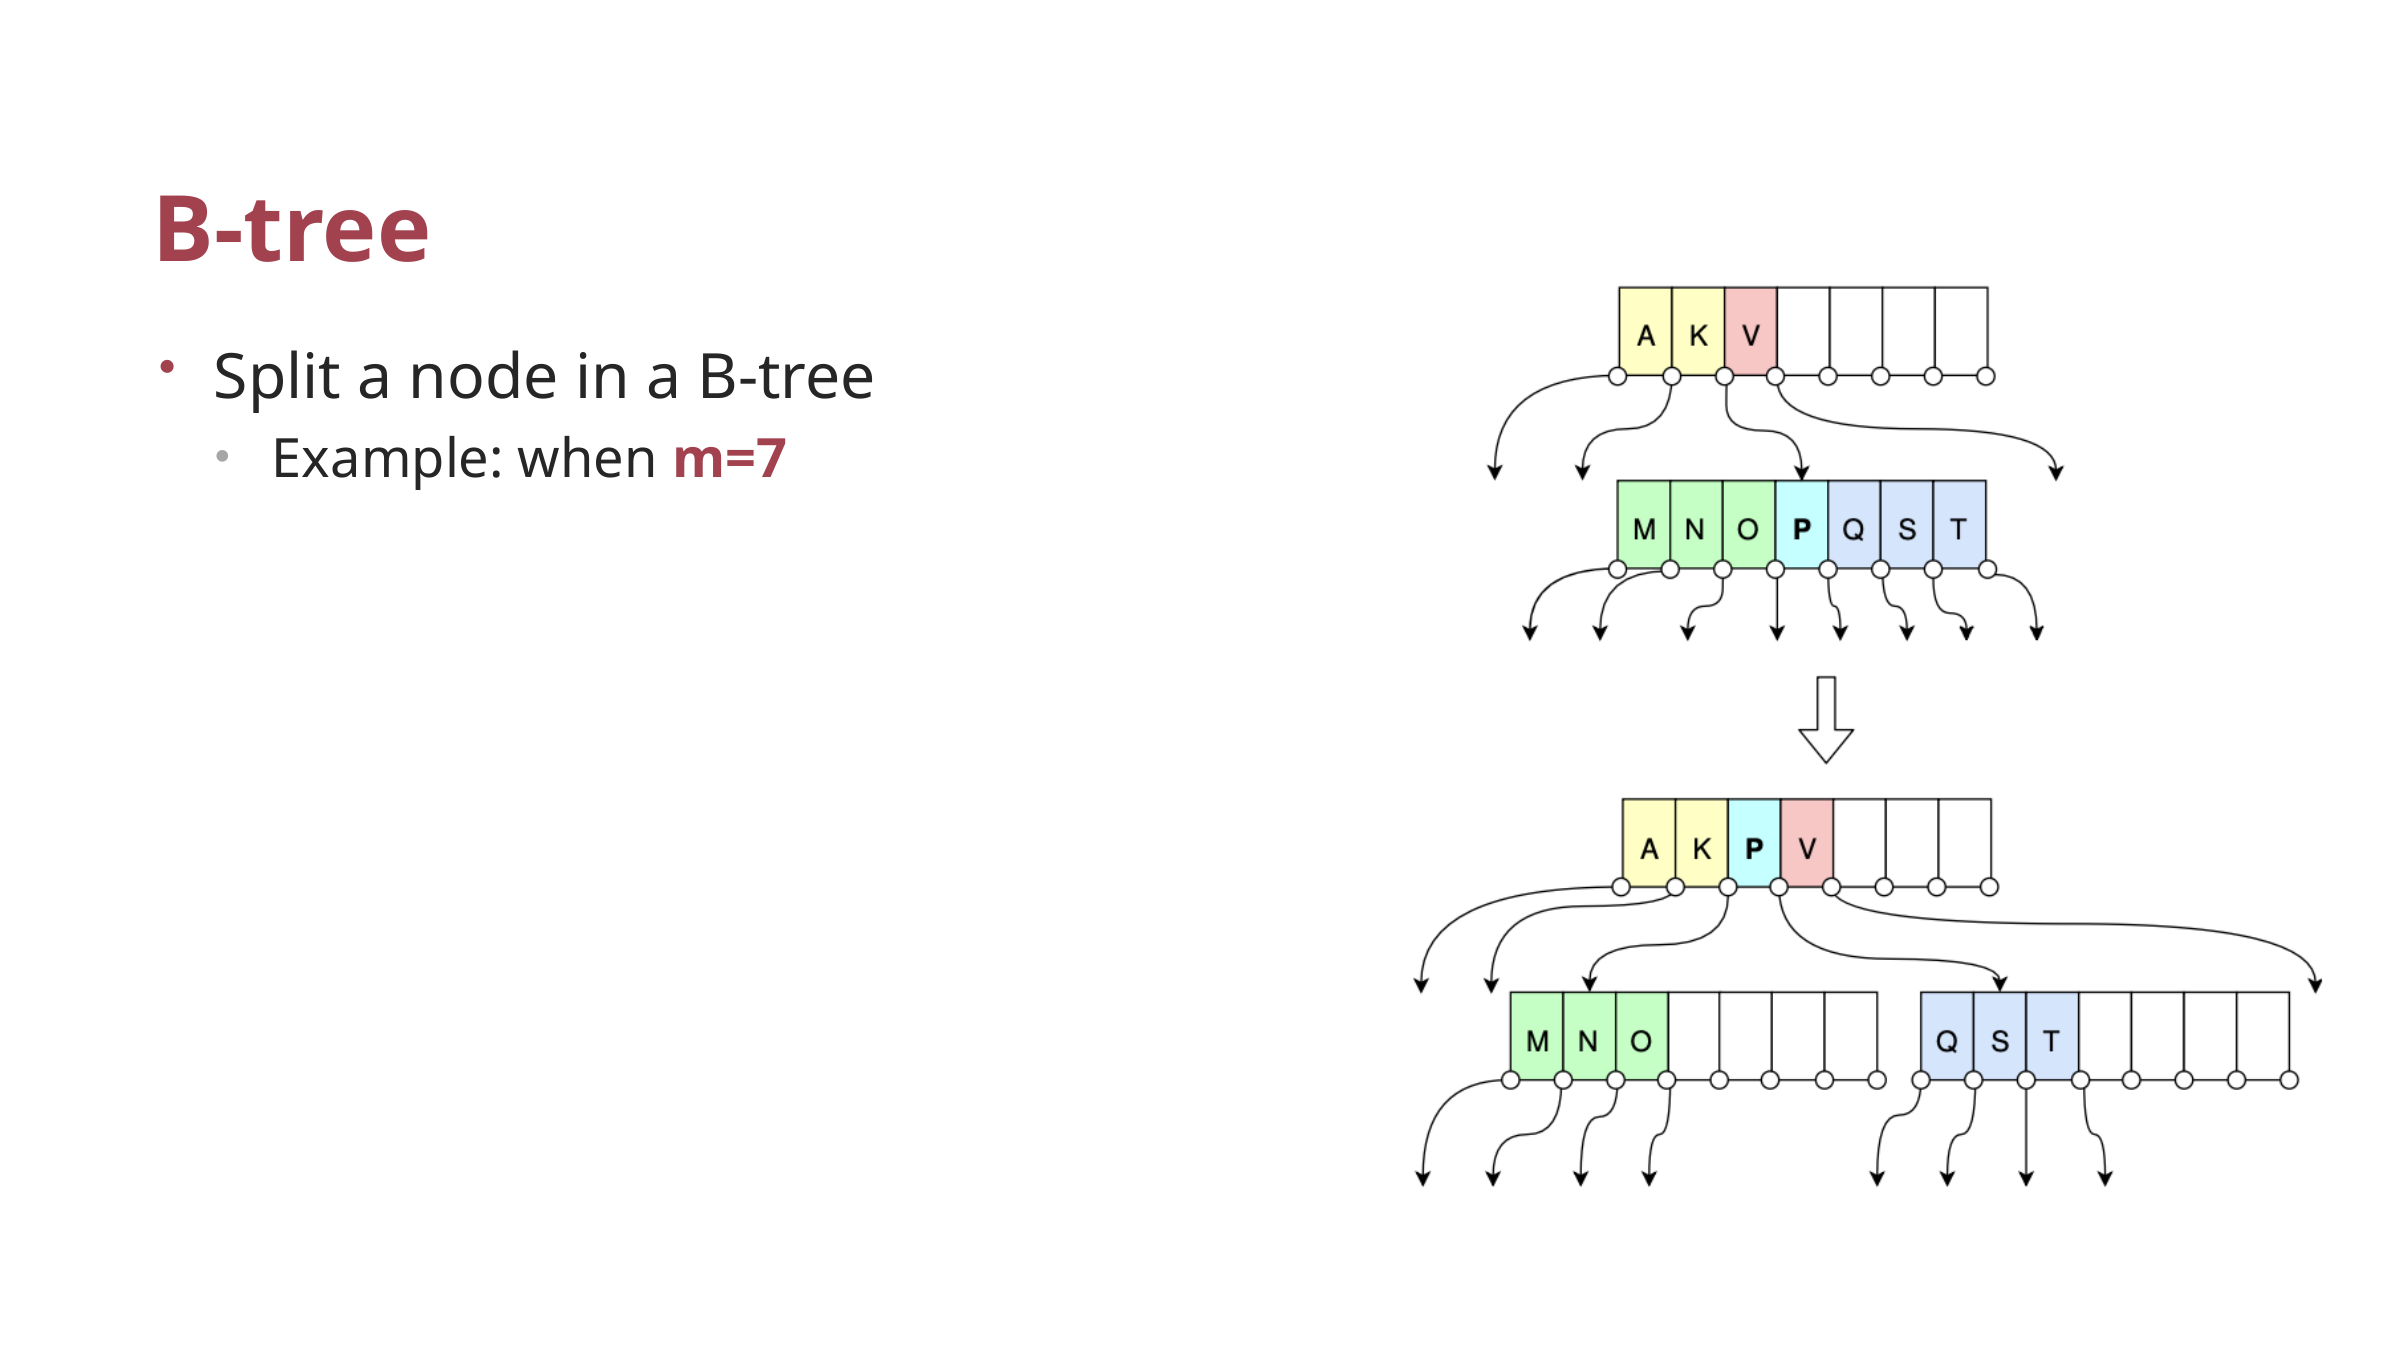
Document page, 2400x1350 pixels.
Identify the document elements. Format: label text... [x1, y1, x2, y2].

title B-tree [137, 54, 2263, 288]
list Split a node in a B-tree Example: when m=7 [137, 324, 1382, 1200]
picture [1387, 253, 2338, 1204]
